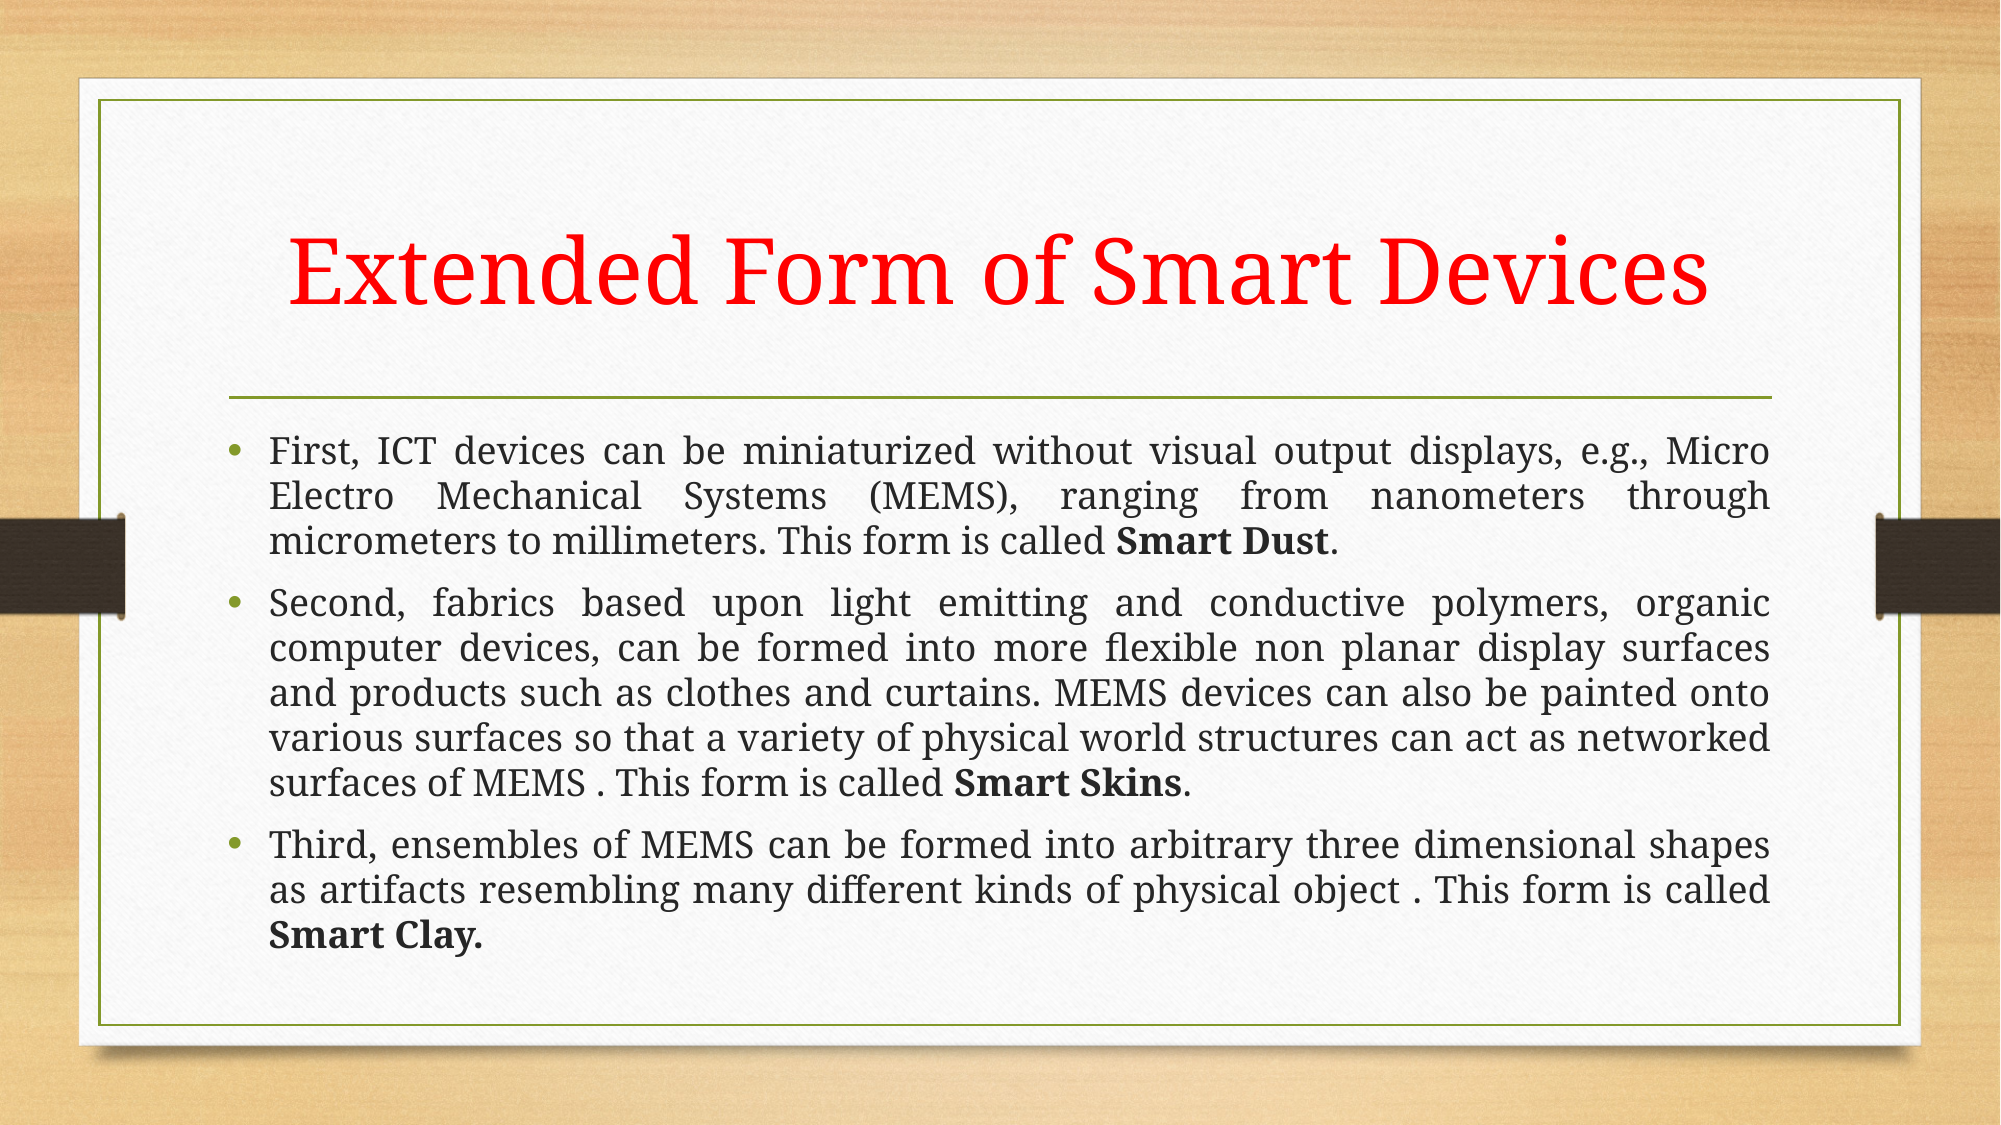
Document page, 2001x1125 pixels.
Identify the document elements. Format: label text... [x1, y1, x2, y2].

title Extended Form of Smart Devices [212, 161, 1788, 375]
picture [0, 0, 2001, 1125]
list First, ICT devices can be miniaturized without visual output displays, e.g., Micro Electro Mechanical Systems (MEMS), ranging from nanometers through micrometers to millimeters. This form is called Smart Dust. Second, fabrics based upon light emitting and conductive polymers, organic computer devices, can be formed into more flexible non planar display surfaces and products such as clothes and curtains. MEMS devices can also be painted onto various surfaces so that a variety of physical world structures can act as networked surfaces of MEMS . This form is called Smart Skins. Third, ensembles of MEMS can be formed into arbitrary three dimensional shapes as artifacts resembling many different kinds of physical object . This form is called Smart Clay. [212, 419, 1788, 964]
